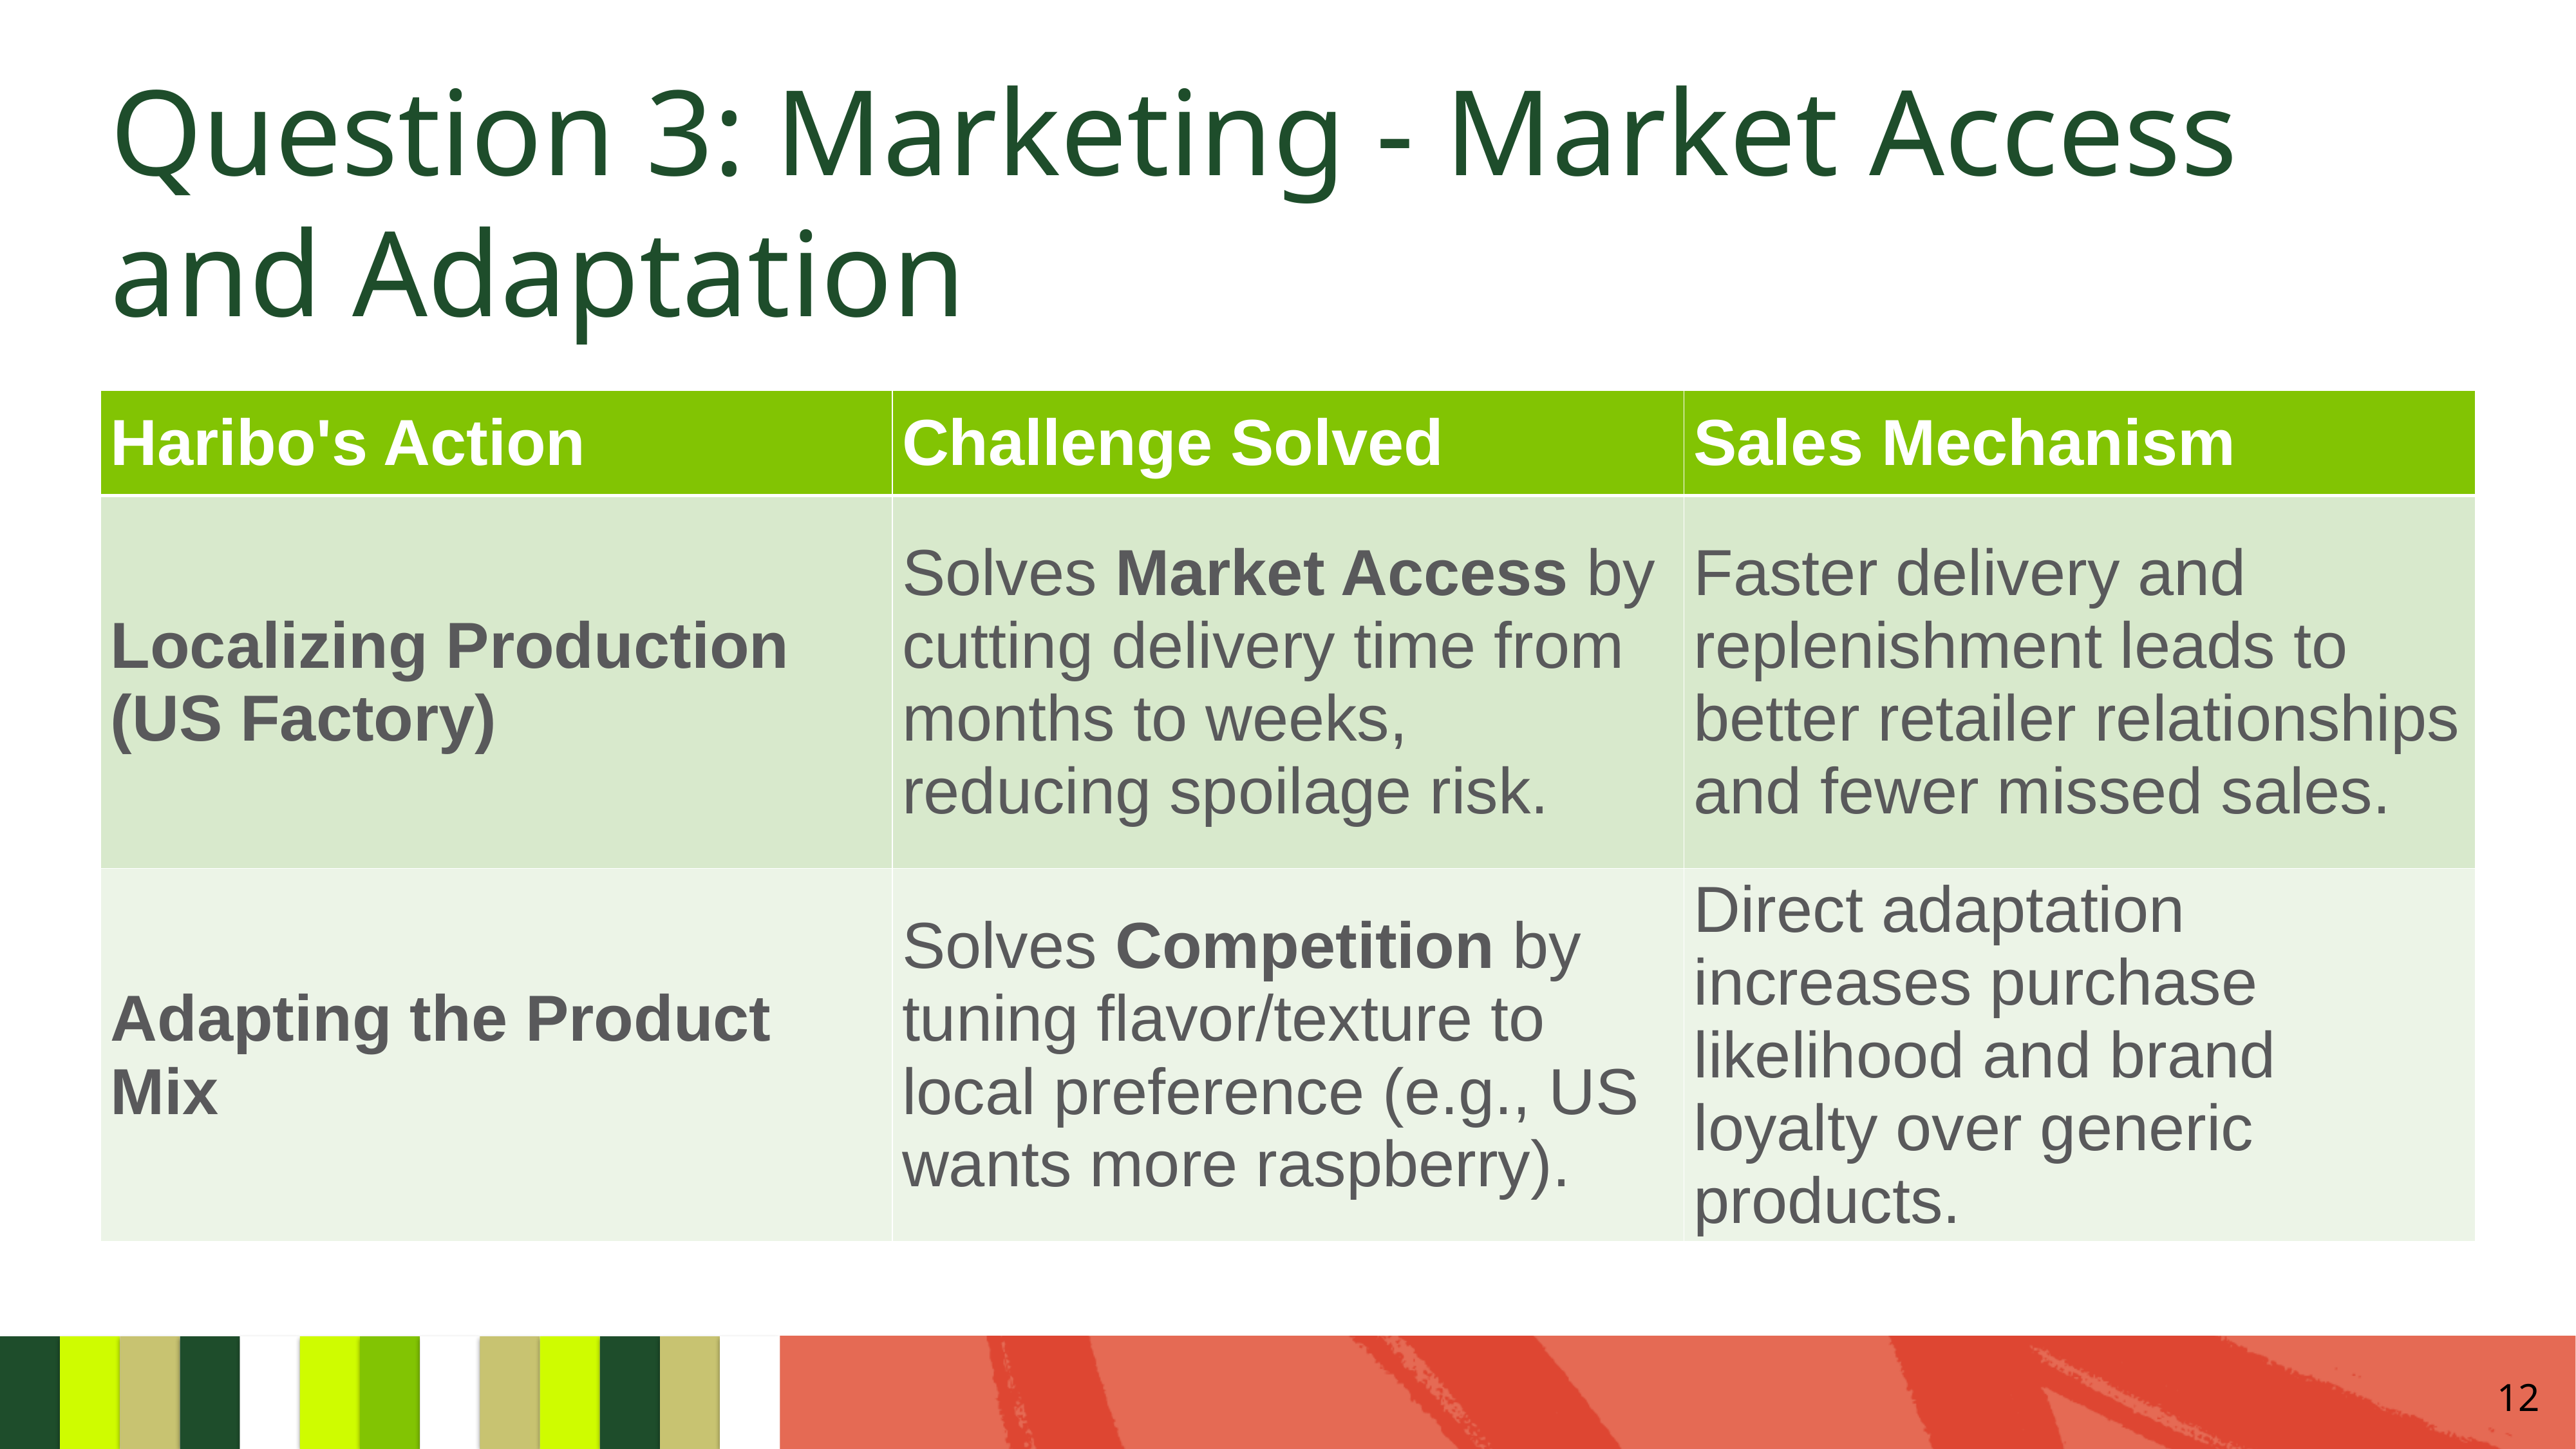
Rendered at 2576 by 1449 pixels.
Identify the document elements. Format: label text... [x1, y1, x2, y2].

table_cell Faster delivery and replenishment leads to better retailer relationships and fewer missed sales. [1684, 497, 2475, 868]
table_cell Direct adaptation increases purchase likelihood and brand loyalty over generic products. [1684, 869, 2475, 1241]
title Question 3: Marketing - Market Access and Adaptation [100, 46, 2476, 352]
table_header Sales Mechanism [1684, 391, 2475, 494]
table_cell Localizing Production (US Factory) [101, 497, 892, 868]
slide_number 12 [2452, 1376, 2550, 1423]
table_cell Adapting the Product Mix [101, 869, 892, 1241]
table_header Challenge Solved [893, 391, 1684, 494]
table_header Haribo's Action [101, 391, 892, 494]
picture [780, 1336, 2576, 1449]
table_cell Solves Competition by tuning flavor/texture to local preference (e.g., US wants more raspberry). [893, 869, 1684, 1241]
table_cell Solves Market Access by cutting delivery time from months to weeks, reducing spoilage risk. [893, 497, 1684, 868]
